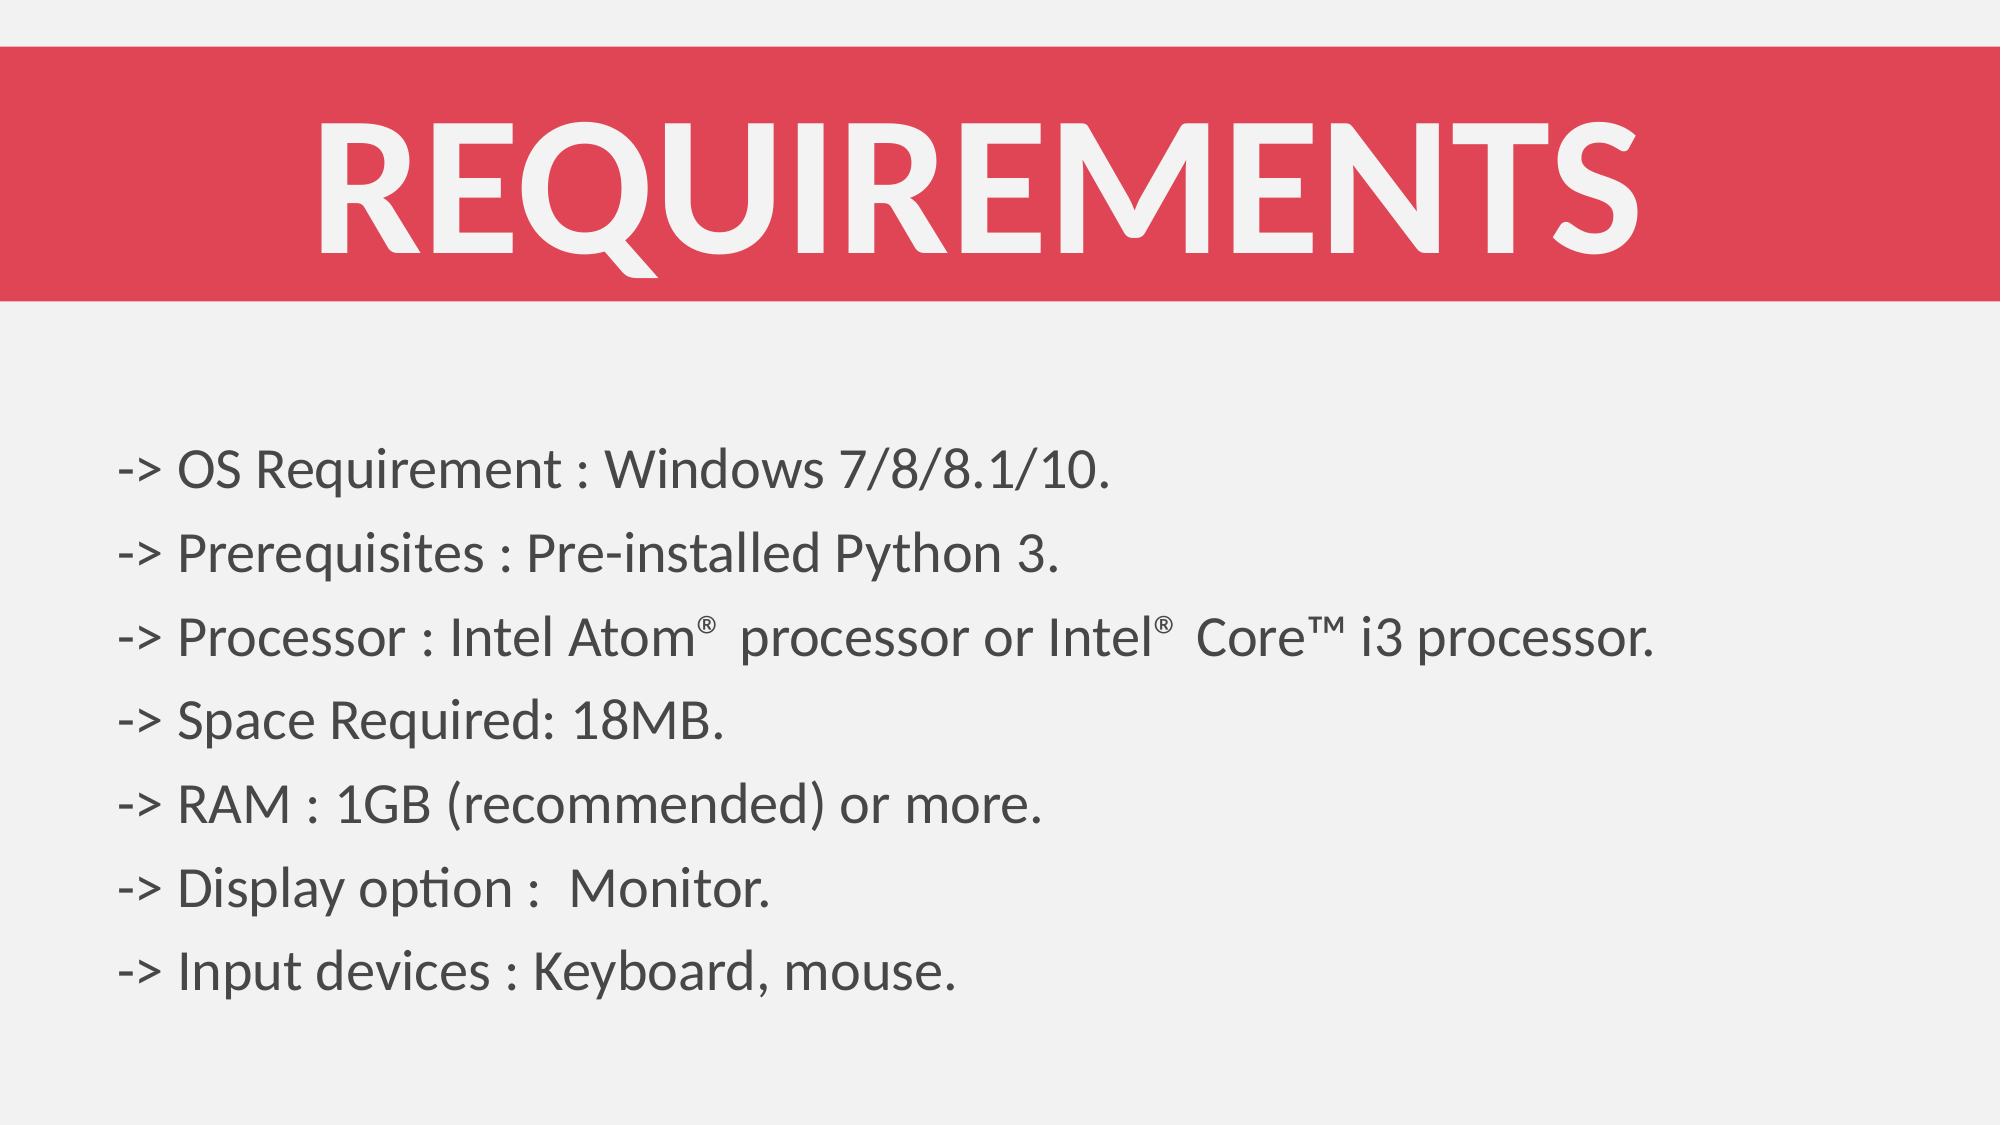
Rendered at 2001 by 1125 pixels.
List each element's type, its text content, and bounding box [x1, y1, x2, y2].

list -> OS Requirement : Windows 7/8/8.1/10. -> Prerequisites : Pre-installed Python 3. -> Processor : Intel Atom® processor or Intel® Core™ i3 processor. -> Space Required: 18MB. -> RAM : 1GB (recommended) or more. -> Display option : Monitor. -> Input devices : Keyboard, mouse. [102, 340, 1828, 1092]
text_box REQUIREMENTS [0, 46, 2000, 302]
